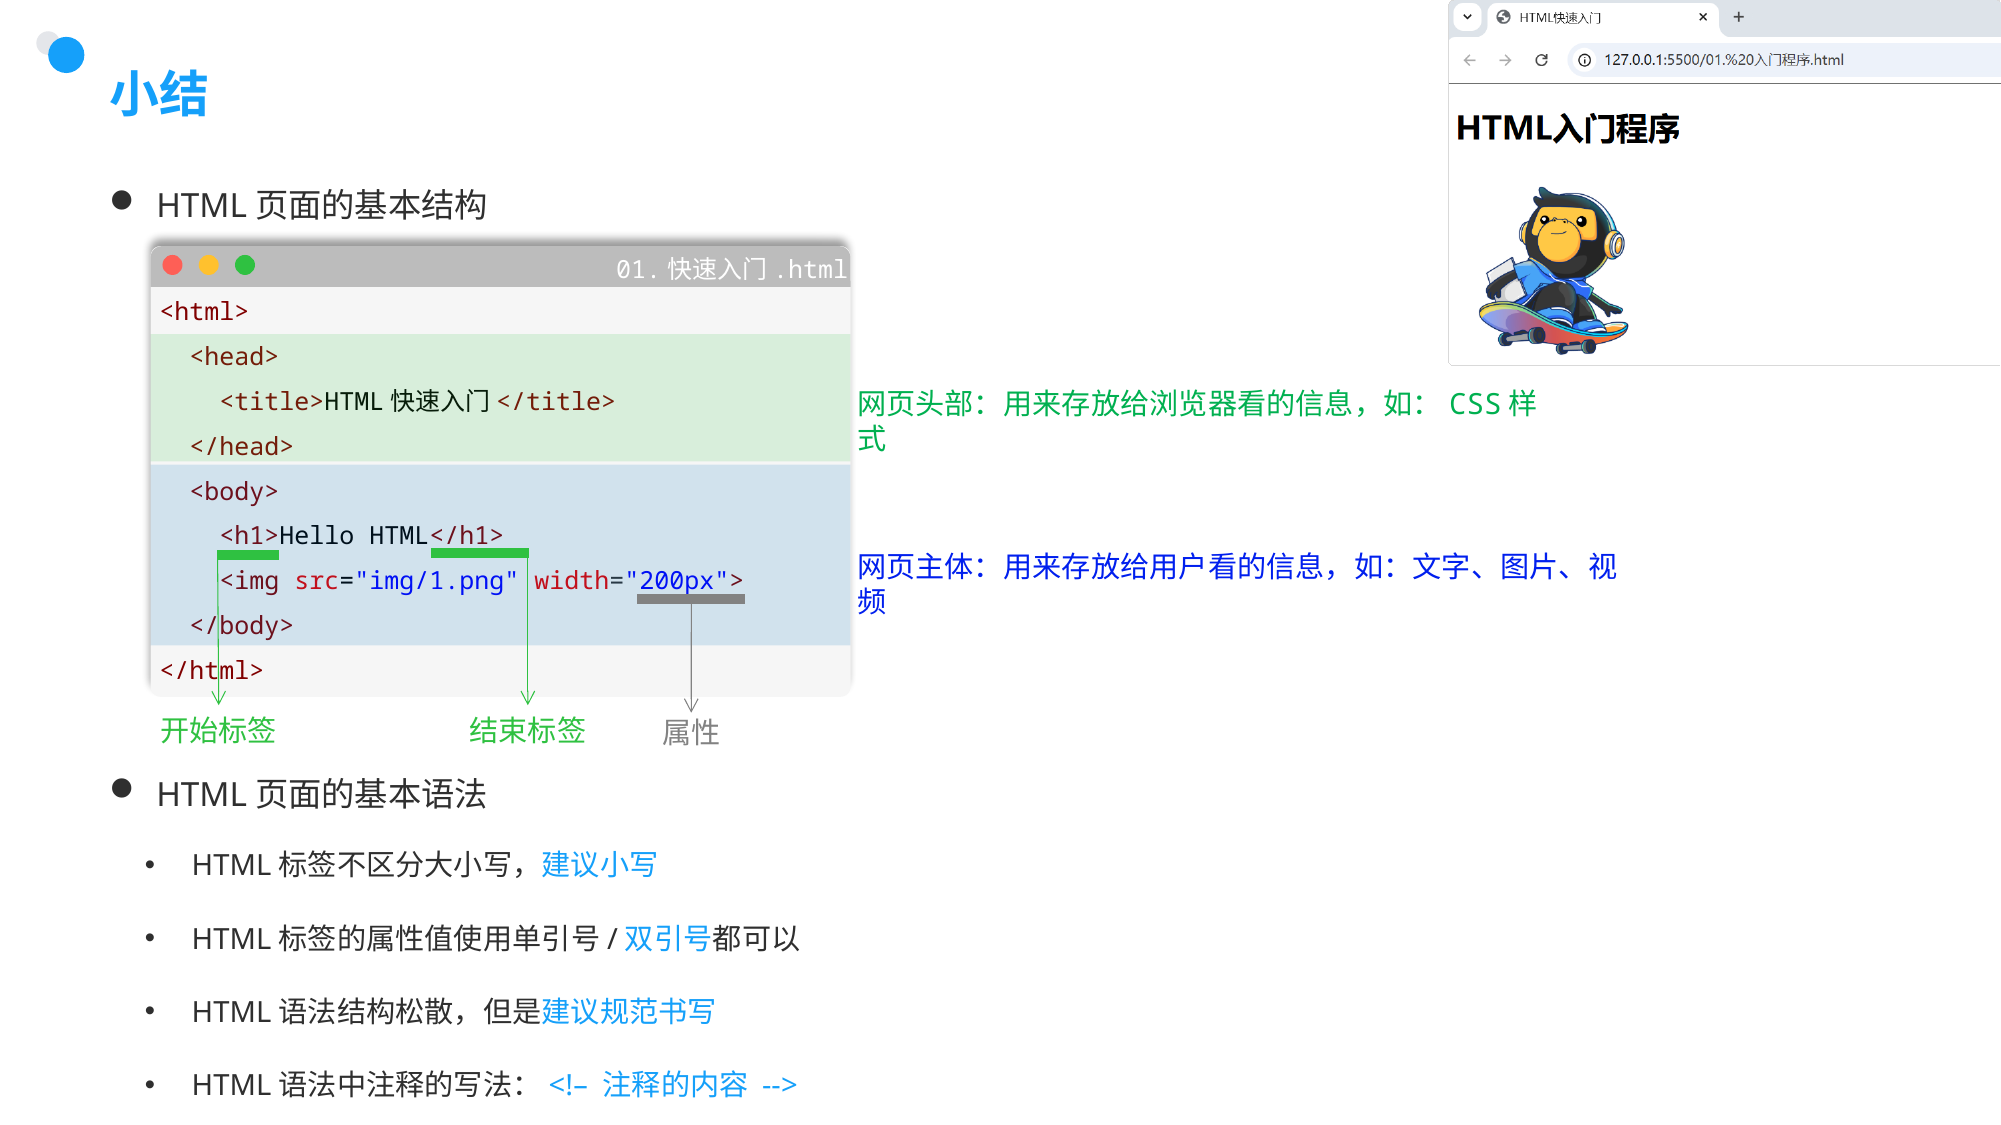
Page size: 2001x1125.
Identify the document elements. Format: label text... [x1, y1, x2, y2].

text_box HTML页面的基本语法 [94, 745, 803, 822]
picture [1448, 0, 2001, 366]
text_box 网页主体：用来存放给用户看的信息，如：文字、图片、视频 [859, 541, 1658, 626]
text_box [150, 245, 859, 697]
text_box 开始标签 [145, 705, 292, 755]
list HTML页面的基本结构 [94, 156, 1448, 235]
text_box 属性 [647, 707, 736, 757]
text_box HTML标签不区分大小写，建议小写 HTML标签的属性值使用单引号/双引号都可以 HTML语法结构松散，但是建议规范书写 HTML语法中注释的写法：<!– 注释的内容 --> [130, 821, 1031, 1122]
text_box 网页头部：用来存放给浏览器看的信息，如：CSS样式 [859, 377, 1582, 463]
title 小结 [94, 55, 1448, 133]
text_box 结束标签 [454, 705, 602, 755]
